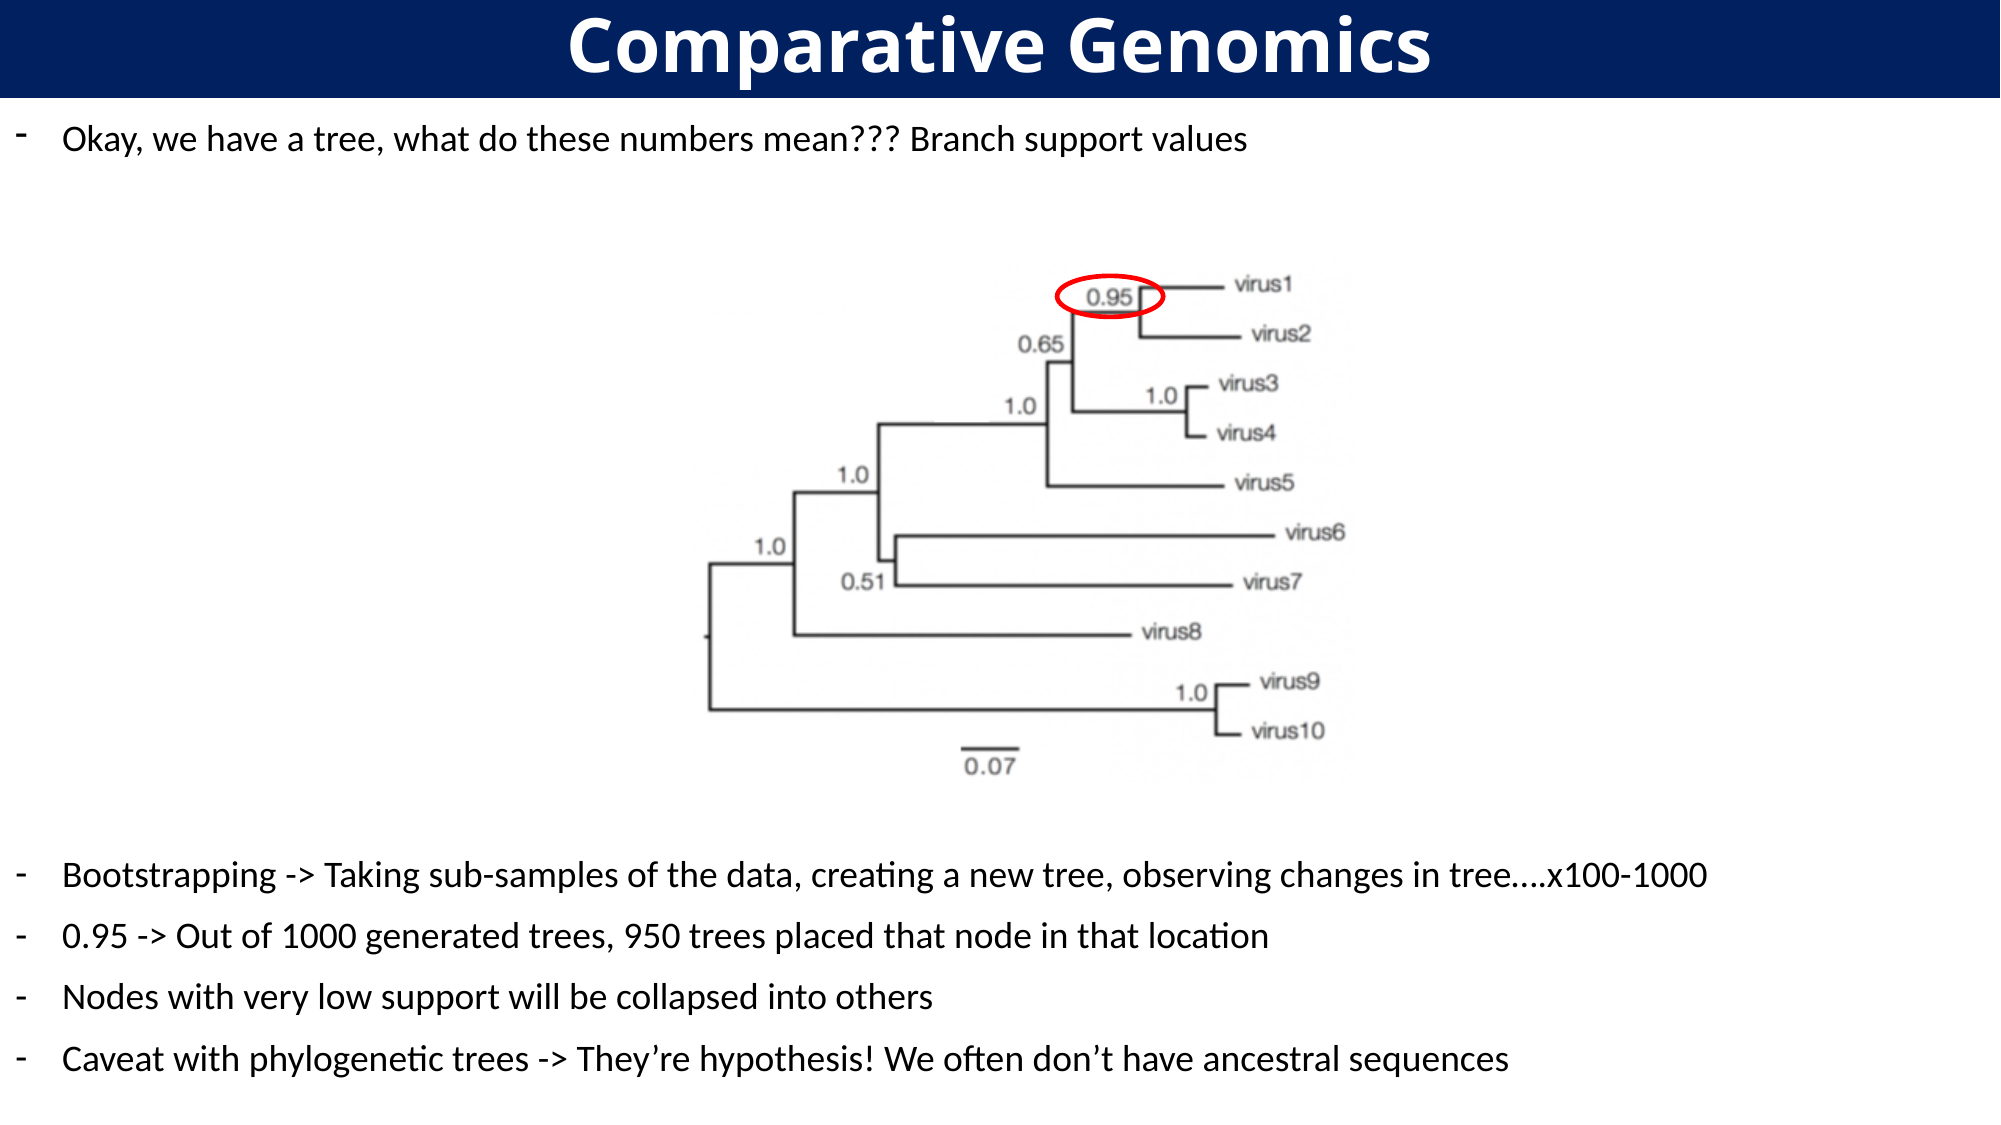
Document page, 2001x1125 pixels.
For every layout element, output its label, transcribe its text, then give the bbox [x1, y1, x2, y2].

title Comparative Genomics [0, 0, 2000, 96]
text_box Okay, we have a tree, what do these numbers mean??? Branch support values Bootstrapping -> Taking sub-samples of the data, creating a new tree, observing changes in tree….x100-1000 0.95 -> Out of 1000 generated trees, 950 trees placed that node in that location Nodes with very low support will be collapsed into others Caveat with phylogenetic trees -> They’re hypothesis! We often don’t have ancestral sequences [0, 111, 2000, 1107]
picture [692, 258, 1354, 783]
